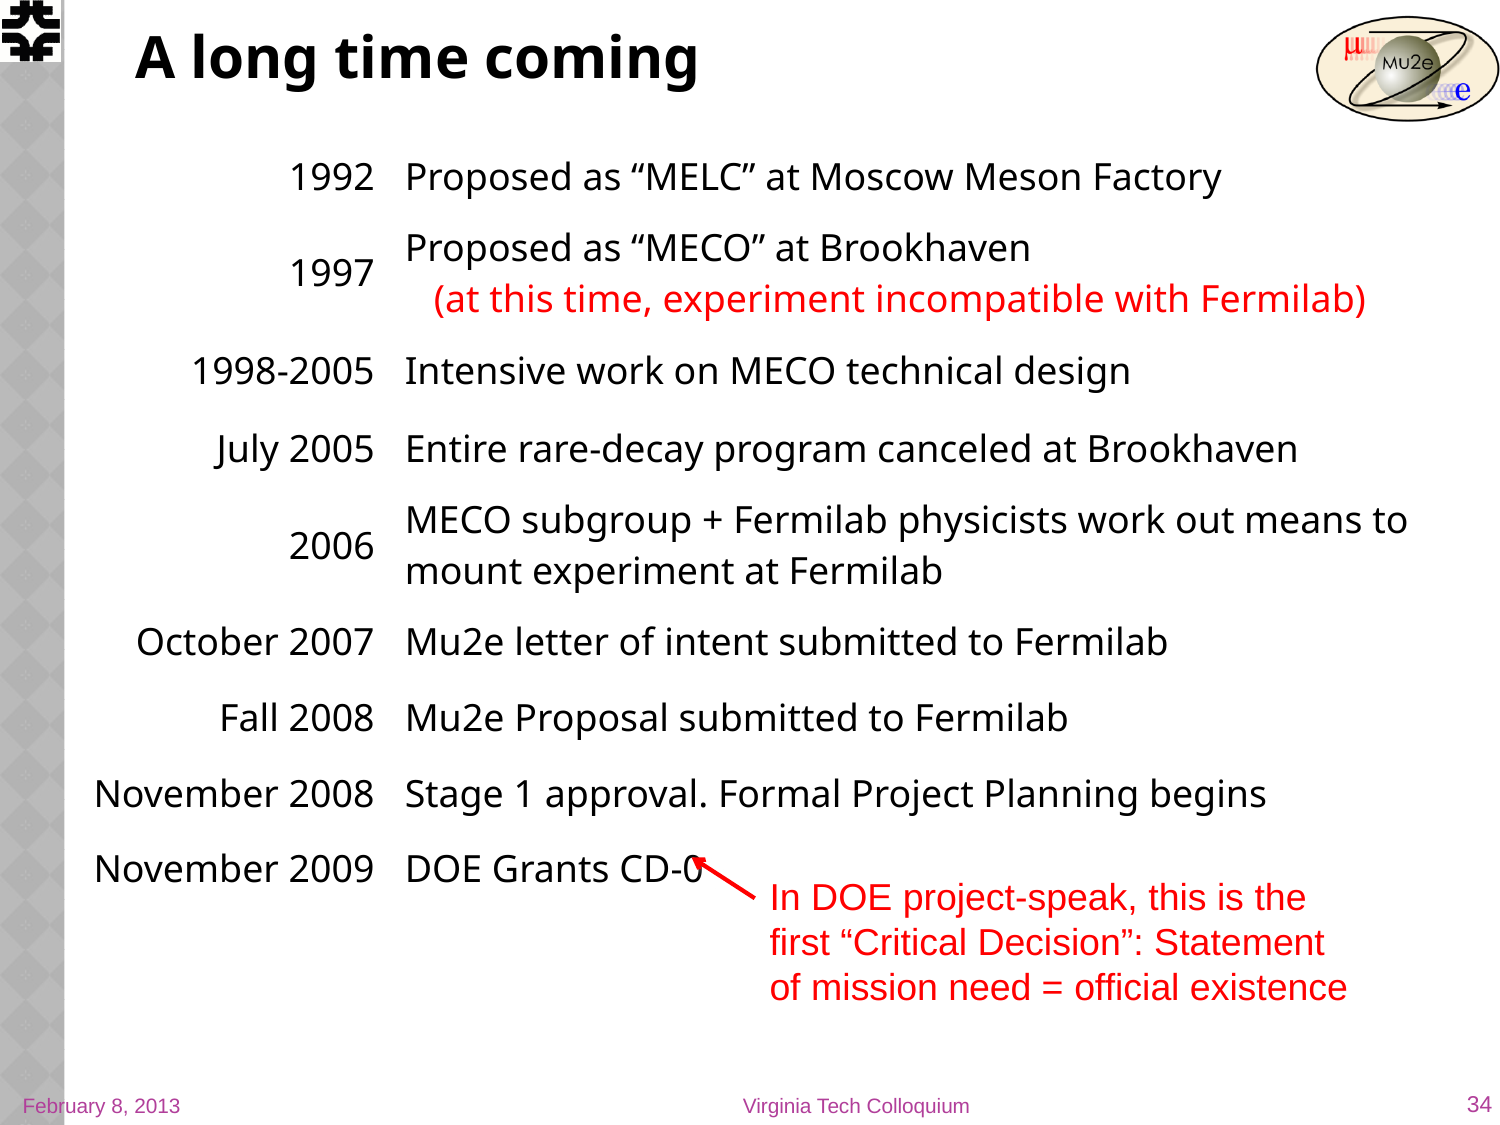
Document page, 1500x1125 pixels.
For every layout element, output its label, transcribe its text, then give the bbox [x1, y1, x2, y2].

table_cell 2006 [75, 486, 390, 603]
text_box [691, 856, 756, 899]
table_cell Mu2e Proposal submitted to Fermilab [390, 679, 1500, 755]
table_cell MECO subgroup + Fermilab physicists work out means to mount experiment at Fermilab [390, 486, 1500, 603]
picture [0, 0, 61, 62]
table_cell November 2008 [75, 755, 390, 830]
table_cell Mu2e letter of intent submitted to Fermilab [390, 603, 1500, 679]
table_cell November 2009 [75, 830, 390, 906]
picture [1315, 15, 1500, 122]
table_cell Entire rare-decay program canceled at Brookhaven [390, 410, 1500, 486]
table_cell Fall 2008 [75, 679, 390, 755]
table_cell Proposed as “MECO” at Brookhaven (at this time, experiment incompatible with Fermilab) [390, 214, 1500, 331]
table_cell 1998-2005 [75, 331, 390, 410]
title A long time coming [127, 7, 1380, 91]
table_cell Intensive work on MECO technical design [390, 331, 1500, 410]
table_header 1992 [75, 138, 390, 214]
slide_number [0, 0, 65, 1125]
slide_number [7, 1072, 358, 1118]
table_cell 1997 [75, 214, 390, 331]
table_cell October 2007 [75, 603, 390, 679]
slide_number 34 [1142, 1072, 1493, 1118]
table_cell July 2005 [75, 410, 390, 486]
footer Virginia Tech Colloquium [509, 1072, 985, 1118]
table_cell Stage 1 approval. Formal Project Planning begins [390, 755, 1500, 830]
table_cell DOE Grants CD-0 [390, 830, 1500, 906]
table_header Proposed as “MELC” at Moscow Meson Factory [390, 138, 1500, 214]
text_box In DOE project-speak, this is the first “Critical Decision”: Statement of mission need = official existence [754, 865, 1372, 1016]
